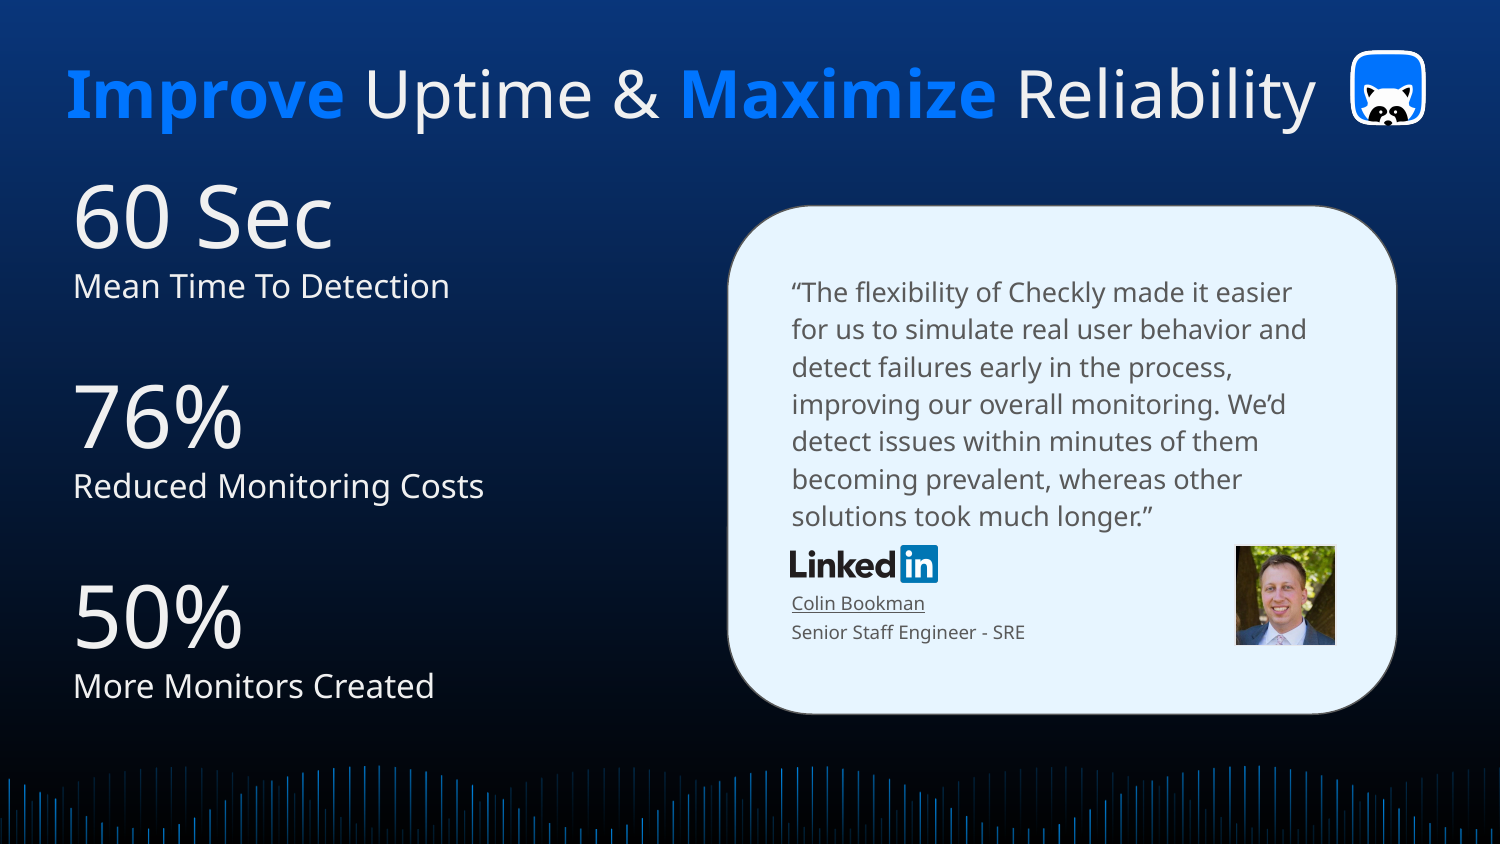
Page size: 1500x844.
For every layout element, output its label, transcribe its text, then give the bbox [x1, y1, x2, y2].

picture [0, 764, 1500, 844]
picture [907, 560, 911, 577]
picture [1350, 50, 1427, 127]
text_box Reduced Monitoring Costs [57, 450, 564, 521]
text_box More Monitors Created [57, 650, 564, 721]
text_box 76% [57, 345, 283, 450]
text_box [727, 205, 1397, 715]
title Improve Uptime & Maximize Reliability [51, 37, 1449, 132]
picture [790, 545, 938, 584]
text_box Mean Time To Detection [57, 250, 564, 321]
text_box 60 Sec [57, 145, 383, 250]
text_box 50% [57, 545, 283, 650]
text_box “The flexibility of Checkly made it easier for us to simulate real user behavior and detect failures early in the process, improving our overall monitoring. We’d detect issues within minutes of them becoming prevalent, whereas other solutions took much longer.” [776, 255, 1336, 455]
picture [916, 560, 932, 577]
picture [1235, 545, 1336, 646]
text_box Colin Bookman Senior Staff Engineer - SRE [776, 586, 1062, 645]
